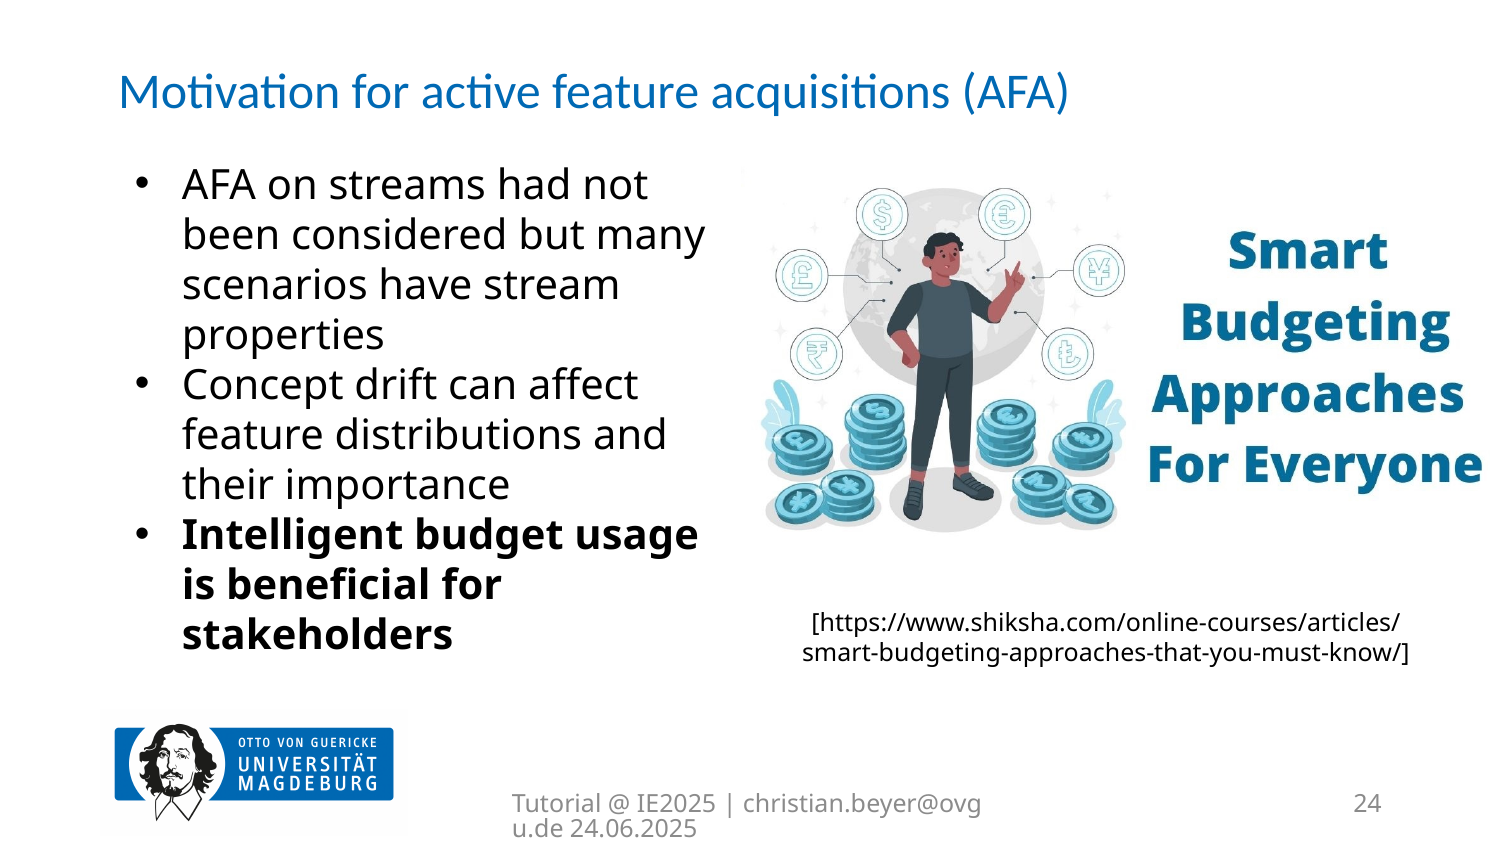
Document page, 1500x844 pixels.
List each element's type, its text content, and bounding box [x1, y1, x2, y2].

picture [100, 709, 408, 836]
slide_number 24 [1059, 782, 1397, 828]
text_box [https://www.shiksha.com/online-courses/articles/smart-budgeting-approaches-that-you-must-know/] [785, 598, 1428, 674]
list AFA on streams had not been considered but many scenarios have stream properties Concept drift can affect feature distributions and their importance Intelligent budget usage is beneficial for stakeholders [99, 150, 742, 659]
title Motivation for active feature acquisitions (AFA) [103, 45, 1397, 126]
picture [740, 156, 1500, 554]
footer Tutorial @ IE2025 | christian.beyer@ovgu.de 24.06.2025 [496, 782, 1004, 828]
